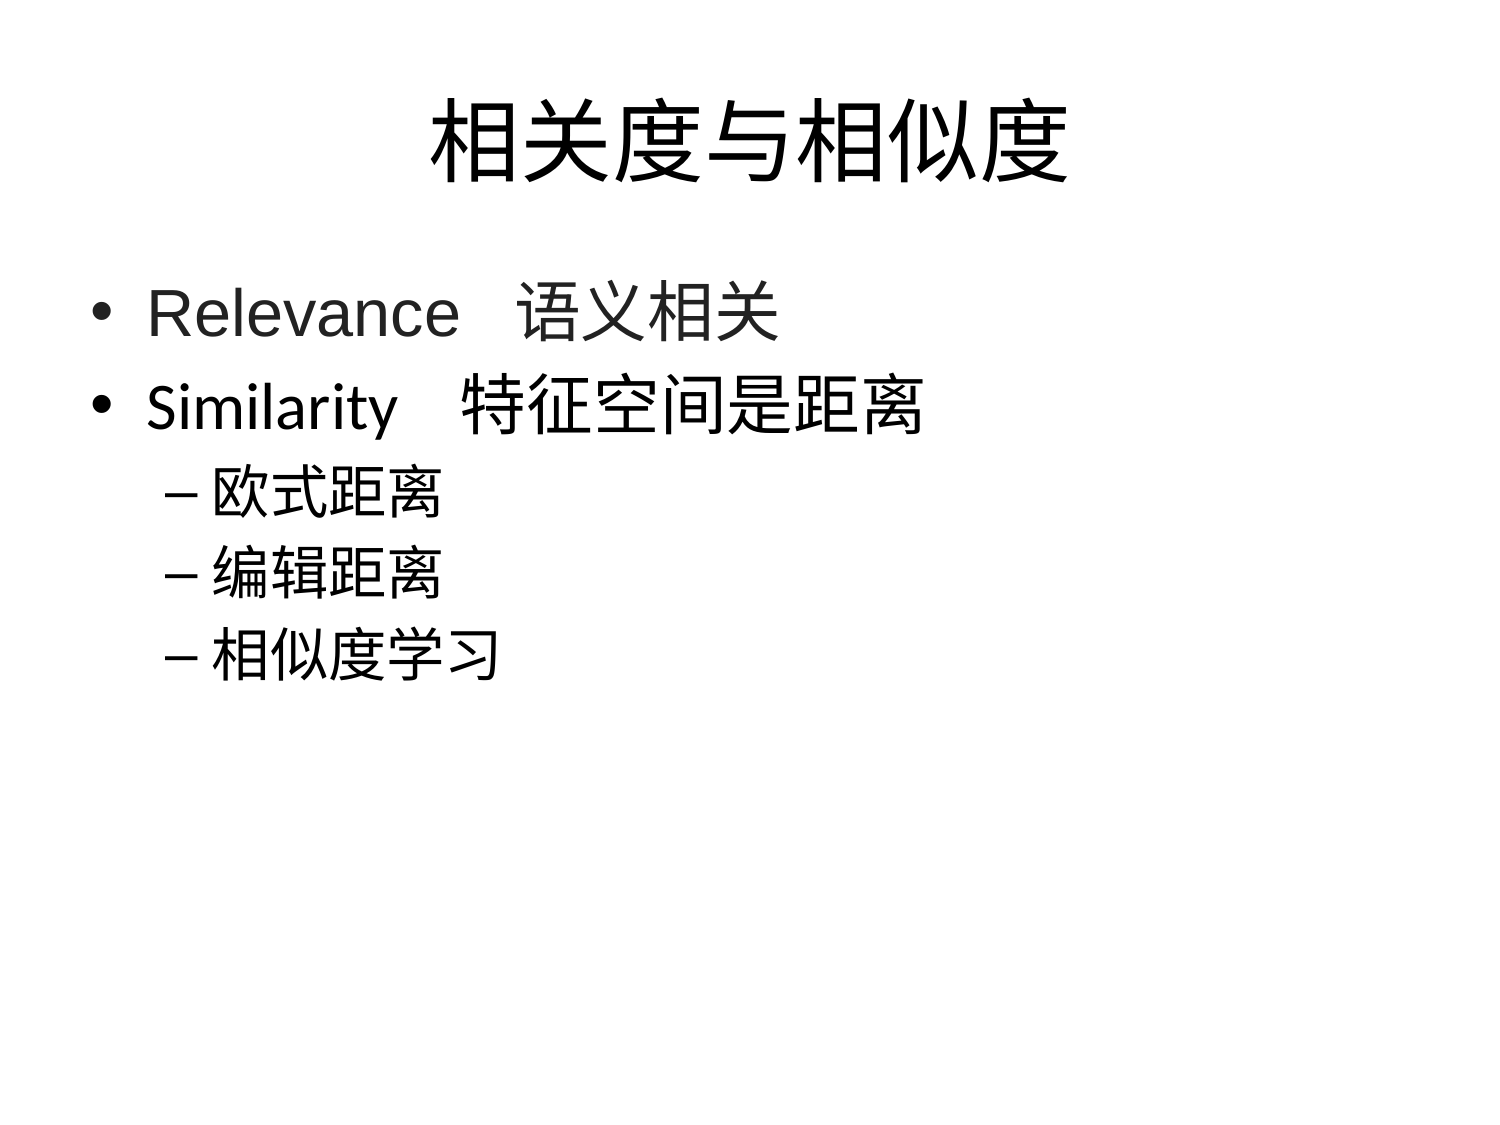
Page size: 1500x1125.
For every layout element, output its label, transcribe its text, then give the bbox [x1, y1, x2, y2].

title 相关度与相似度 [75, 45, 1425, 233]
list Relevance 语义相关 Similarity 特征空间是距离 欧式距离 编辑距离 相似度学习 [75, 262, 1425, 1005]
